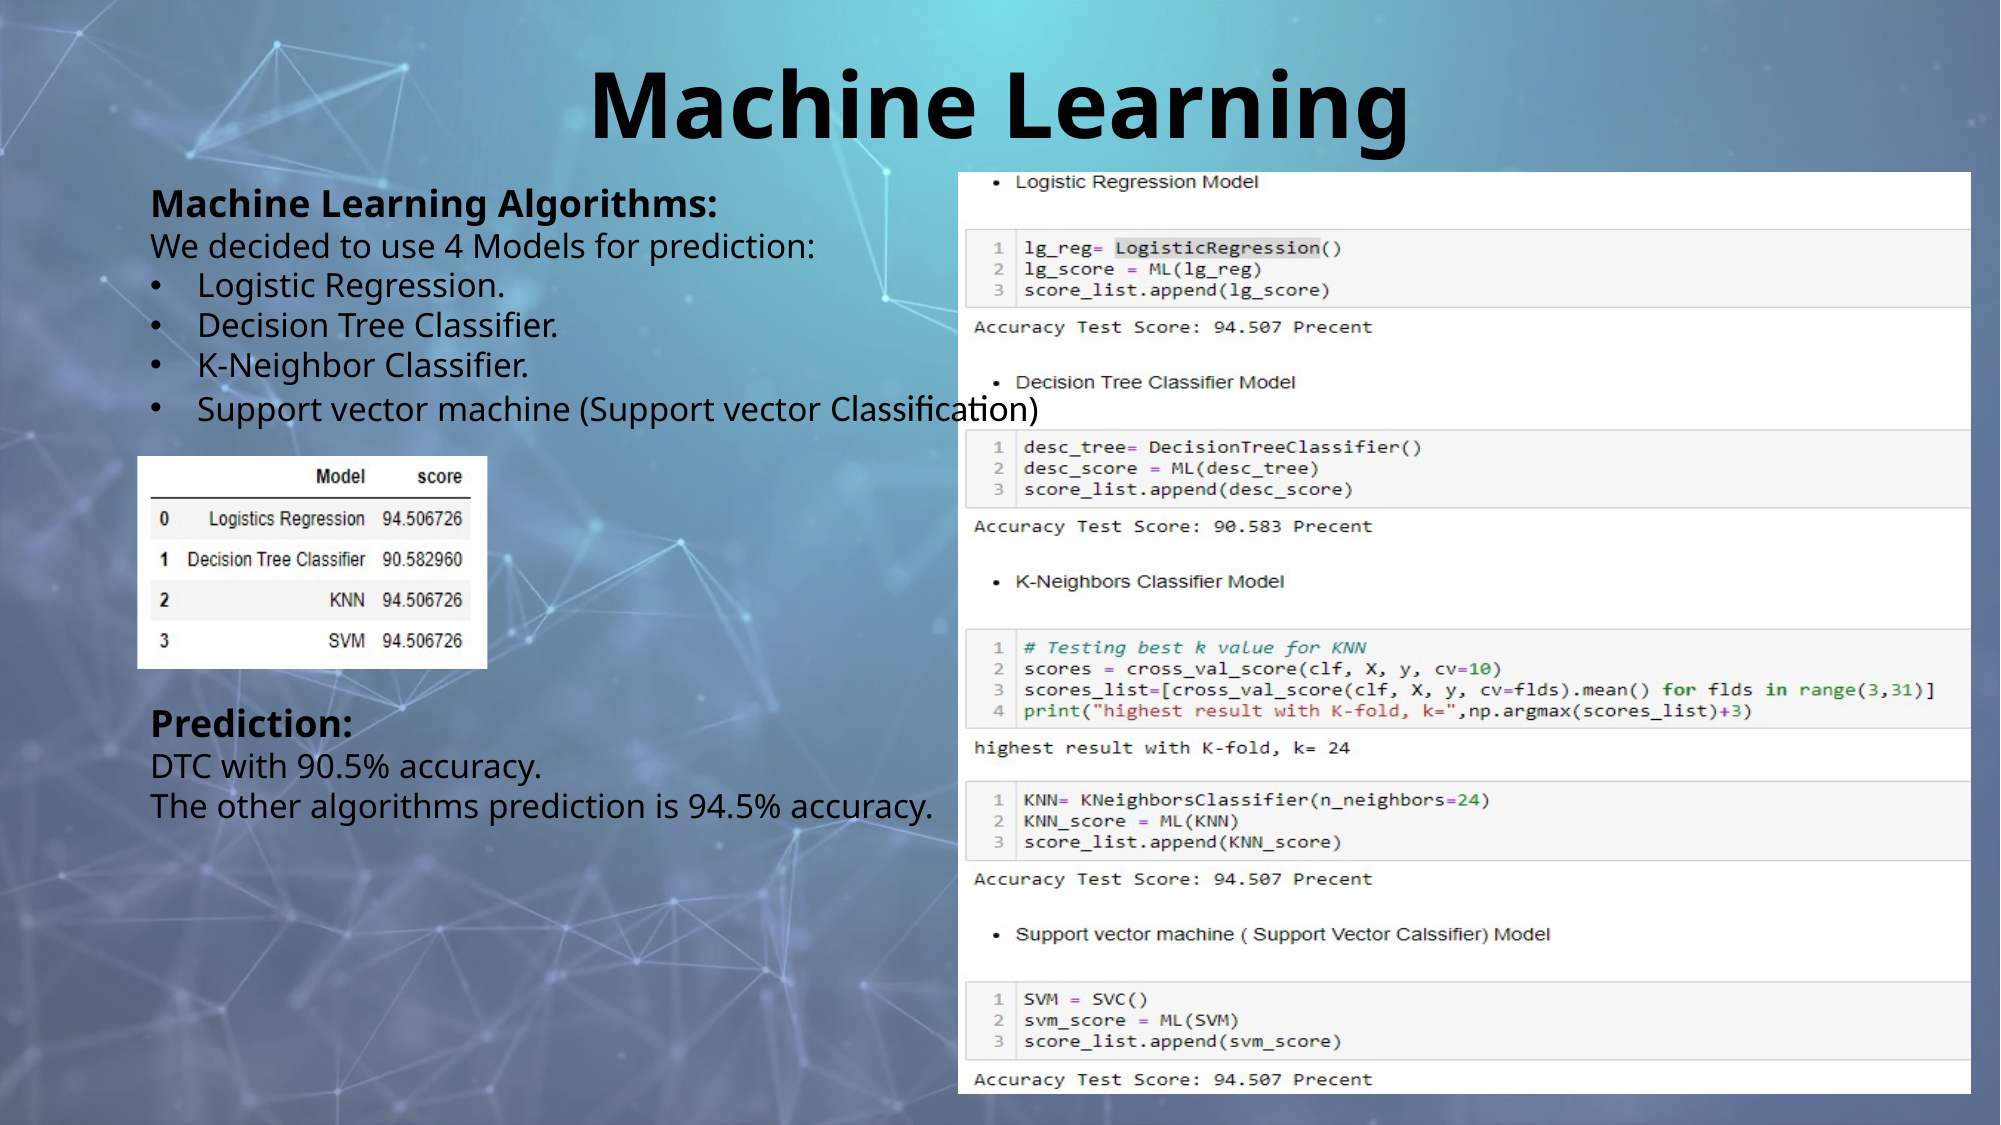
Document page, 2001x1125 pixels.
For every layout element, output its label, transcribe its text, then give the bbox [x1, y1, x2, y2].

text_box Prediction: DTC with 90.5% accuracy. The other algorithms prediction is 94.5% accuracy. [135, 693, 958, 873]
picture [958, 172, 1971, 1094]
text_box Machine Learning Algorithms: We decided to use 4 Models for prediction: Logistic Regression. Decision Tree Classifier. K-Neighbor Classifier. Support vector machine (Support vector Classification) [135, 172, 958, 522]
picture [137, 456, 488, 669]
title Machine Learning [137, 0, 1863, 172]
